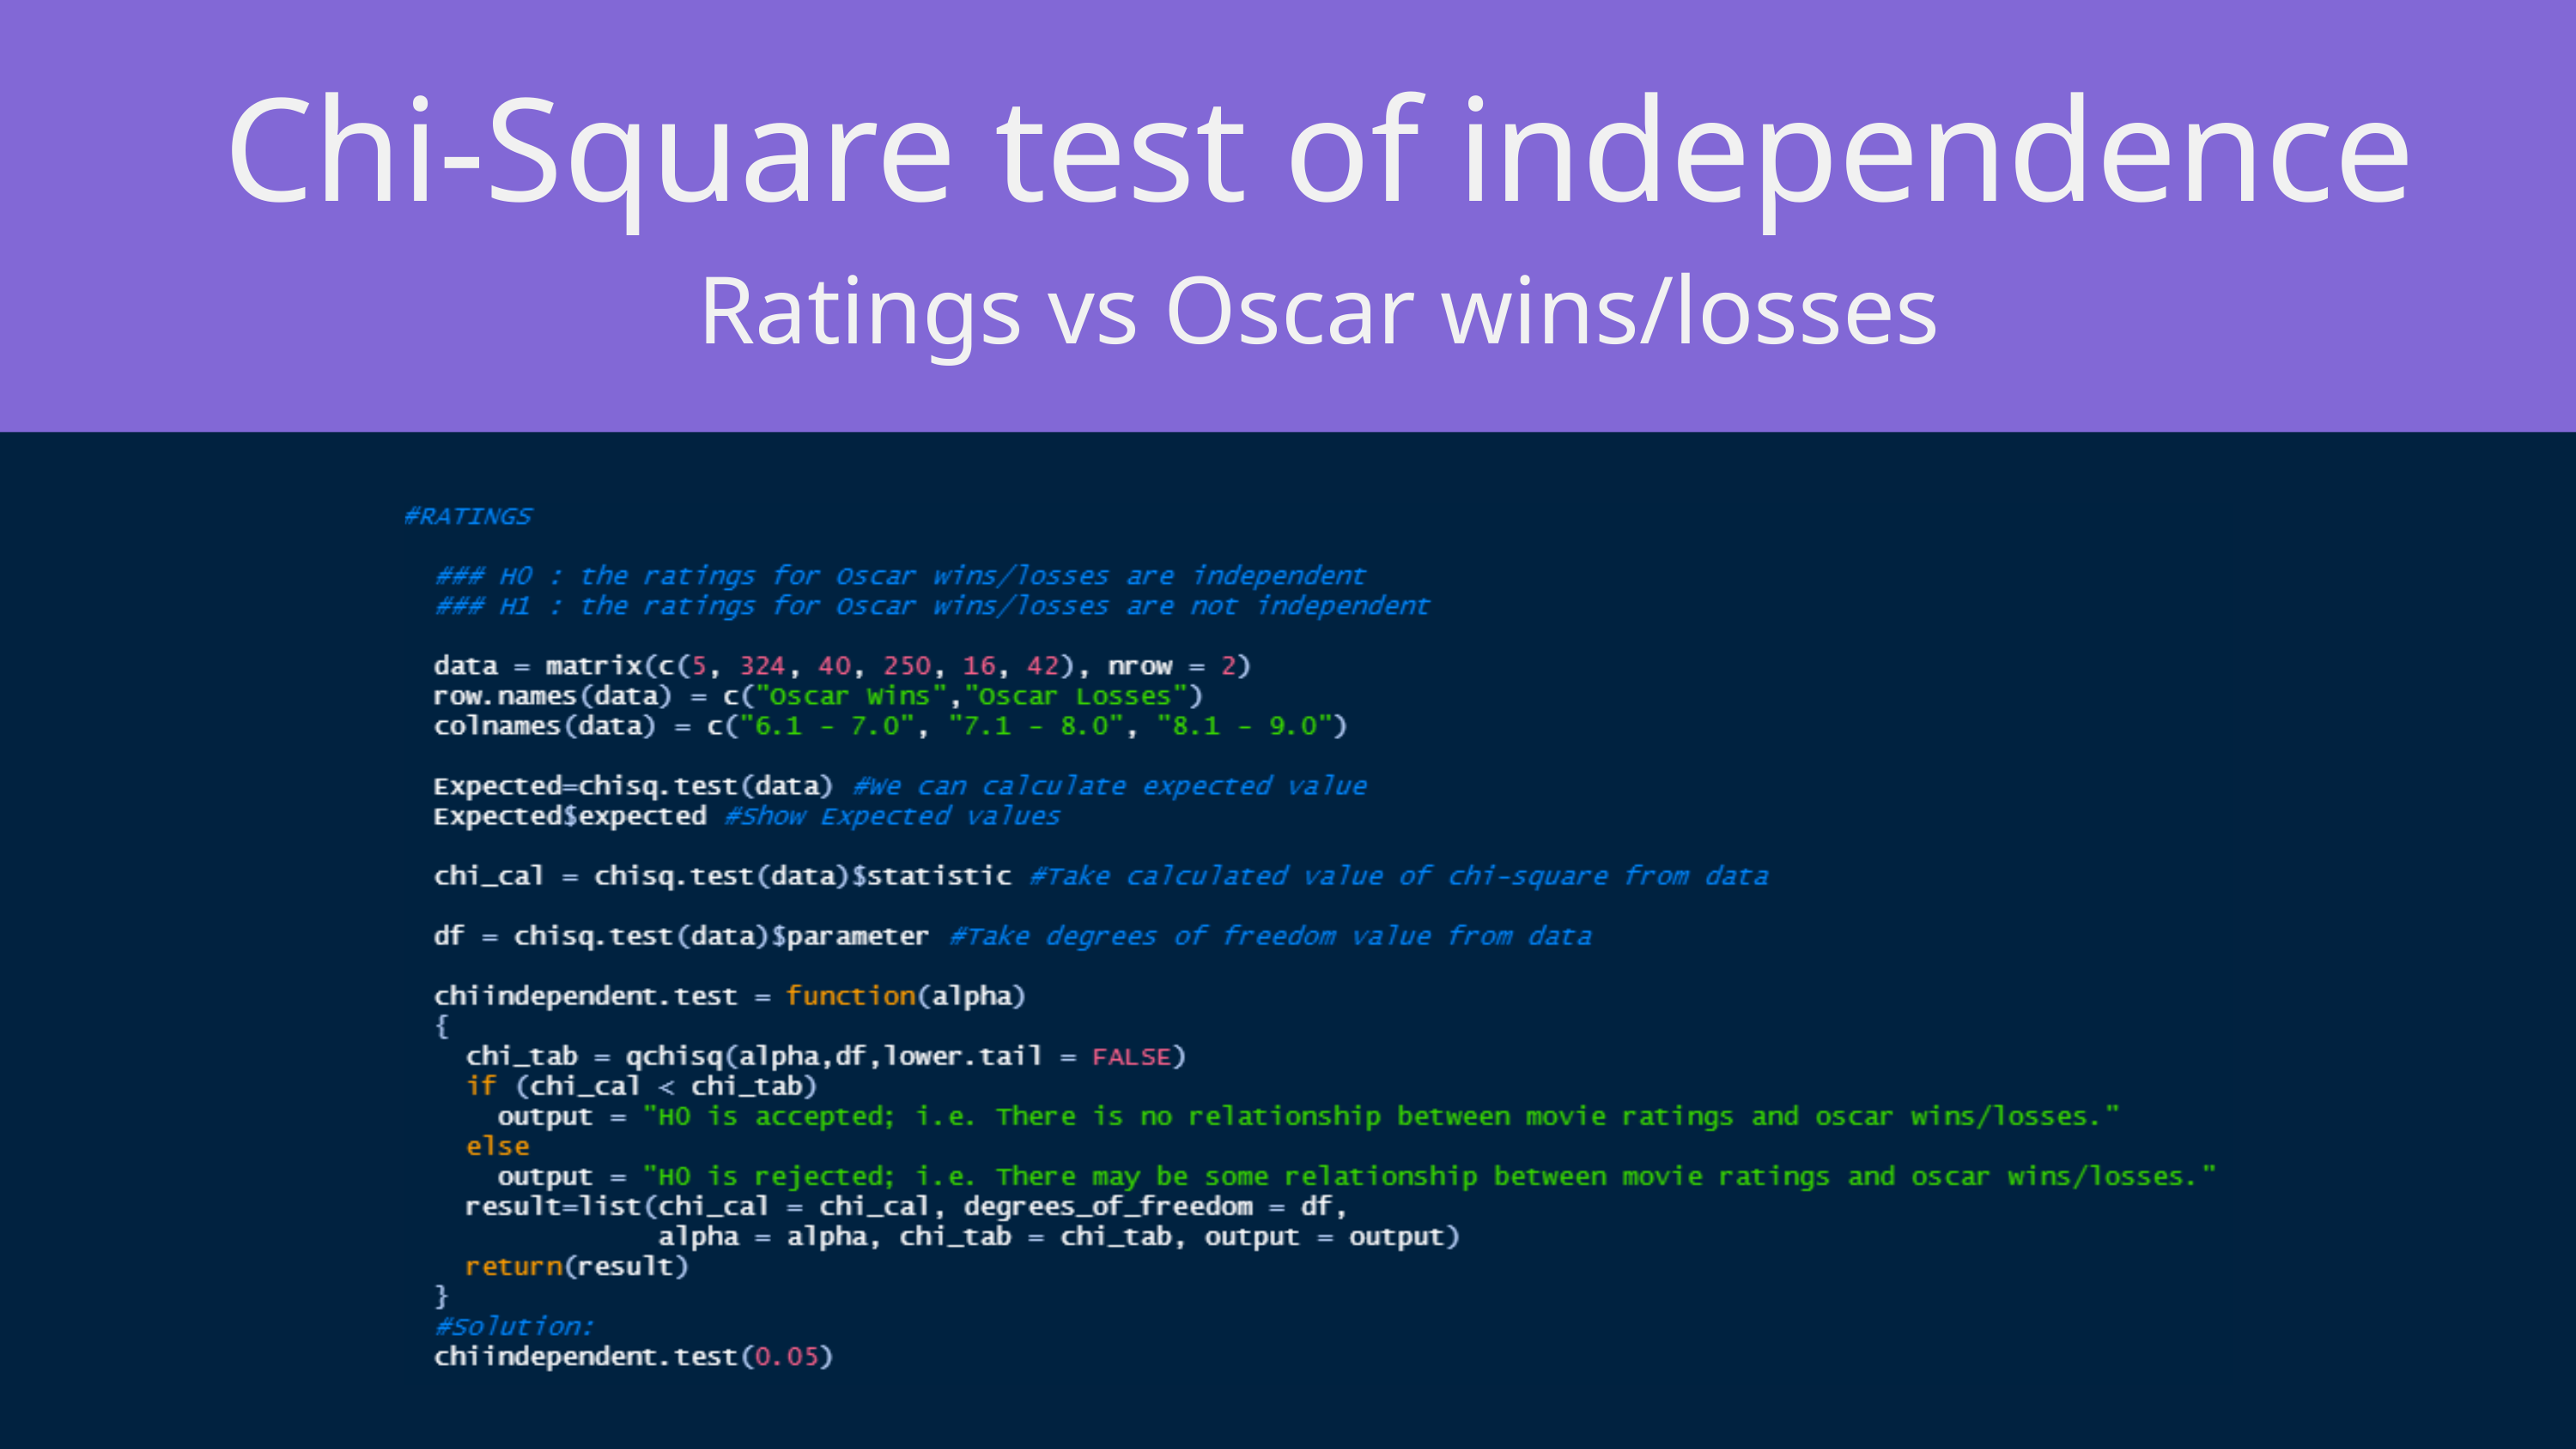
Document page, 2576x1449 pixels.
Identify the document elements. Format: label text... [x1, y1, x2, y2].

picture [404, 502, 2234, 1386]
text_box [0, 0, 2576, 433]
text_box Ratings vs Oscar wins/losses [144, 232, 2494, 363]
text_box Chi-Square test of independence [144, 58, 2494, 230]
